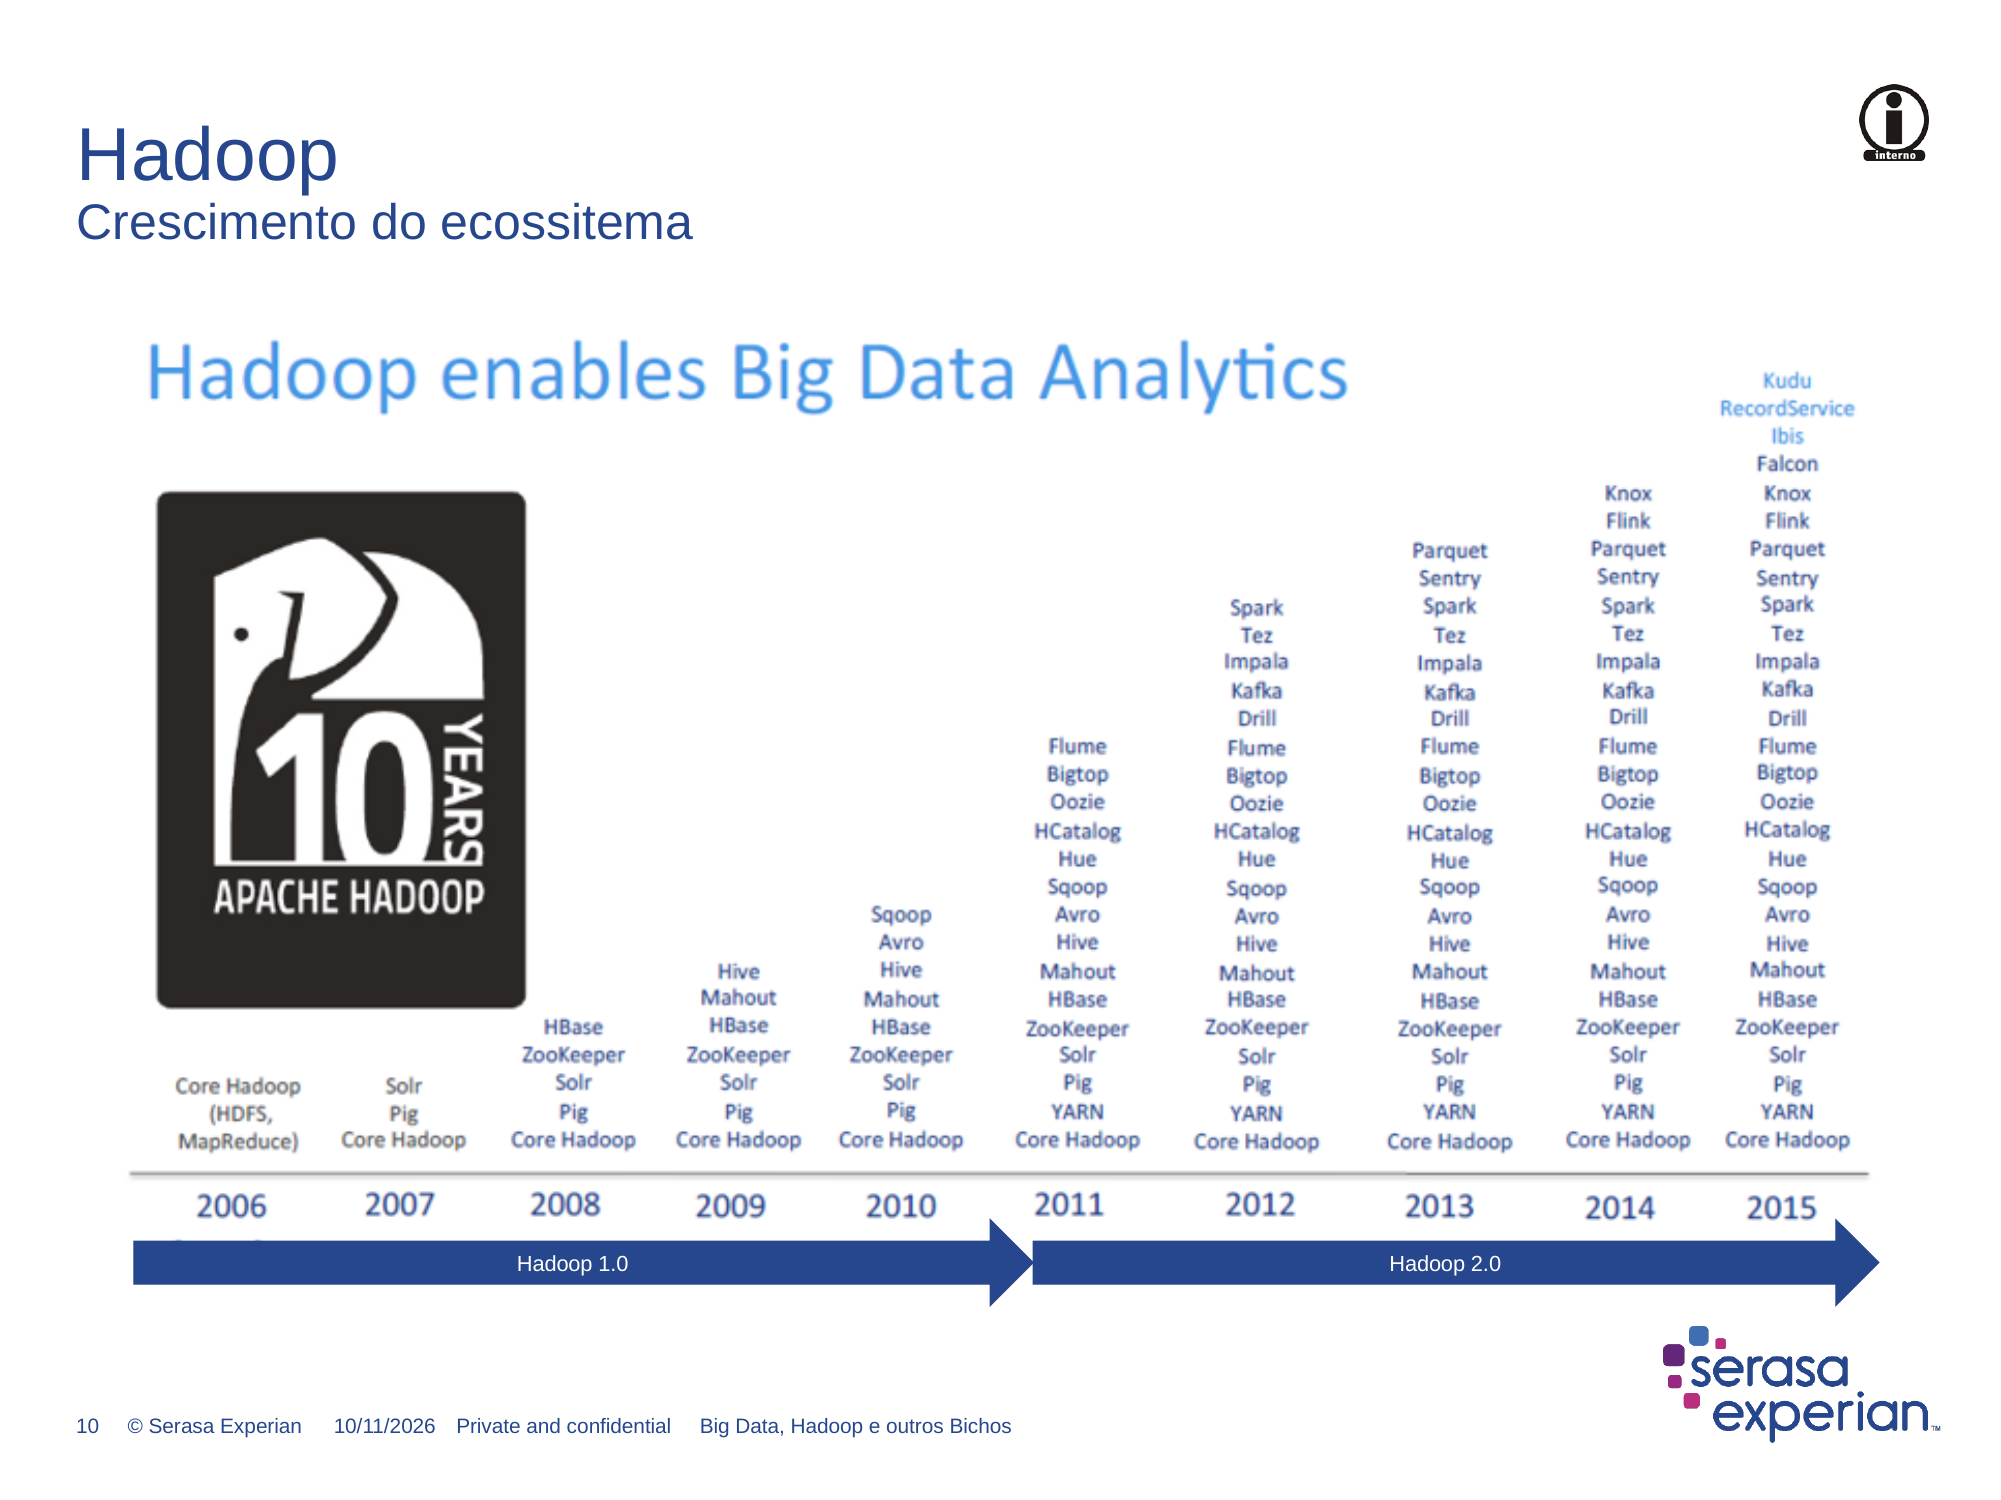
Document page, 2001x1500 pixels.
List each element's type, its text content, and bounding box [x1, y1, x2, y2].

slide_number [333, 1412, 452, 1460]
picture [1631, 1294, 1959, 1474]
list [96, 310, 1900, 1306]
title Hadoop Crescimento do ecossitema [76, 115, 1614, 336]
footer Private and confidential Big Data, Hadoop e outros Bichos [456, 1412, 1460, 1460]
picture [1859, 84, 1929, 161]
